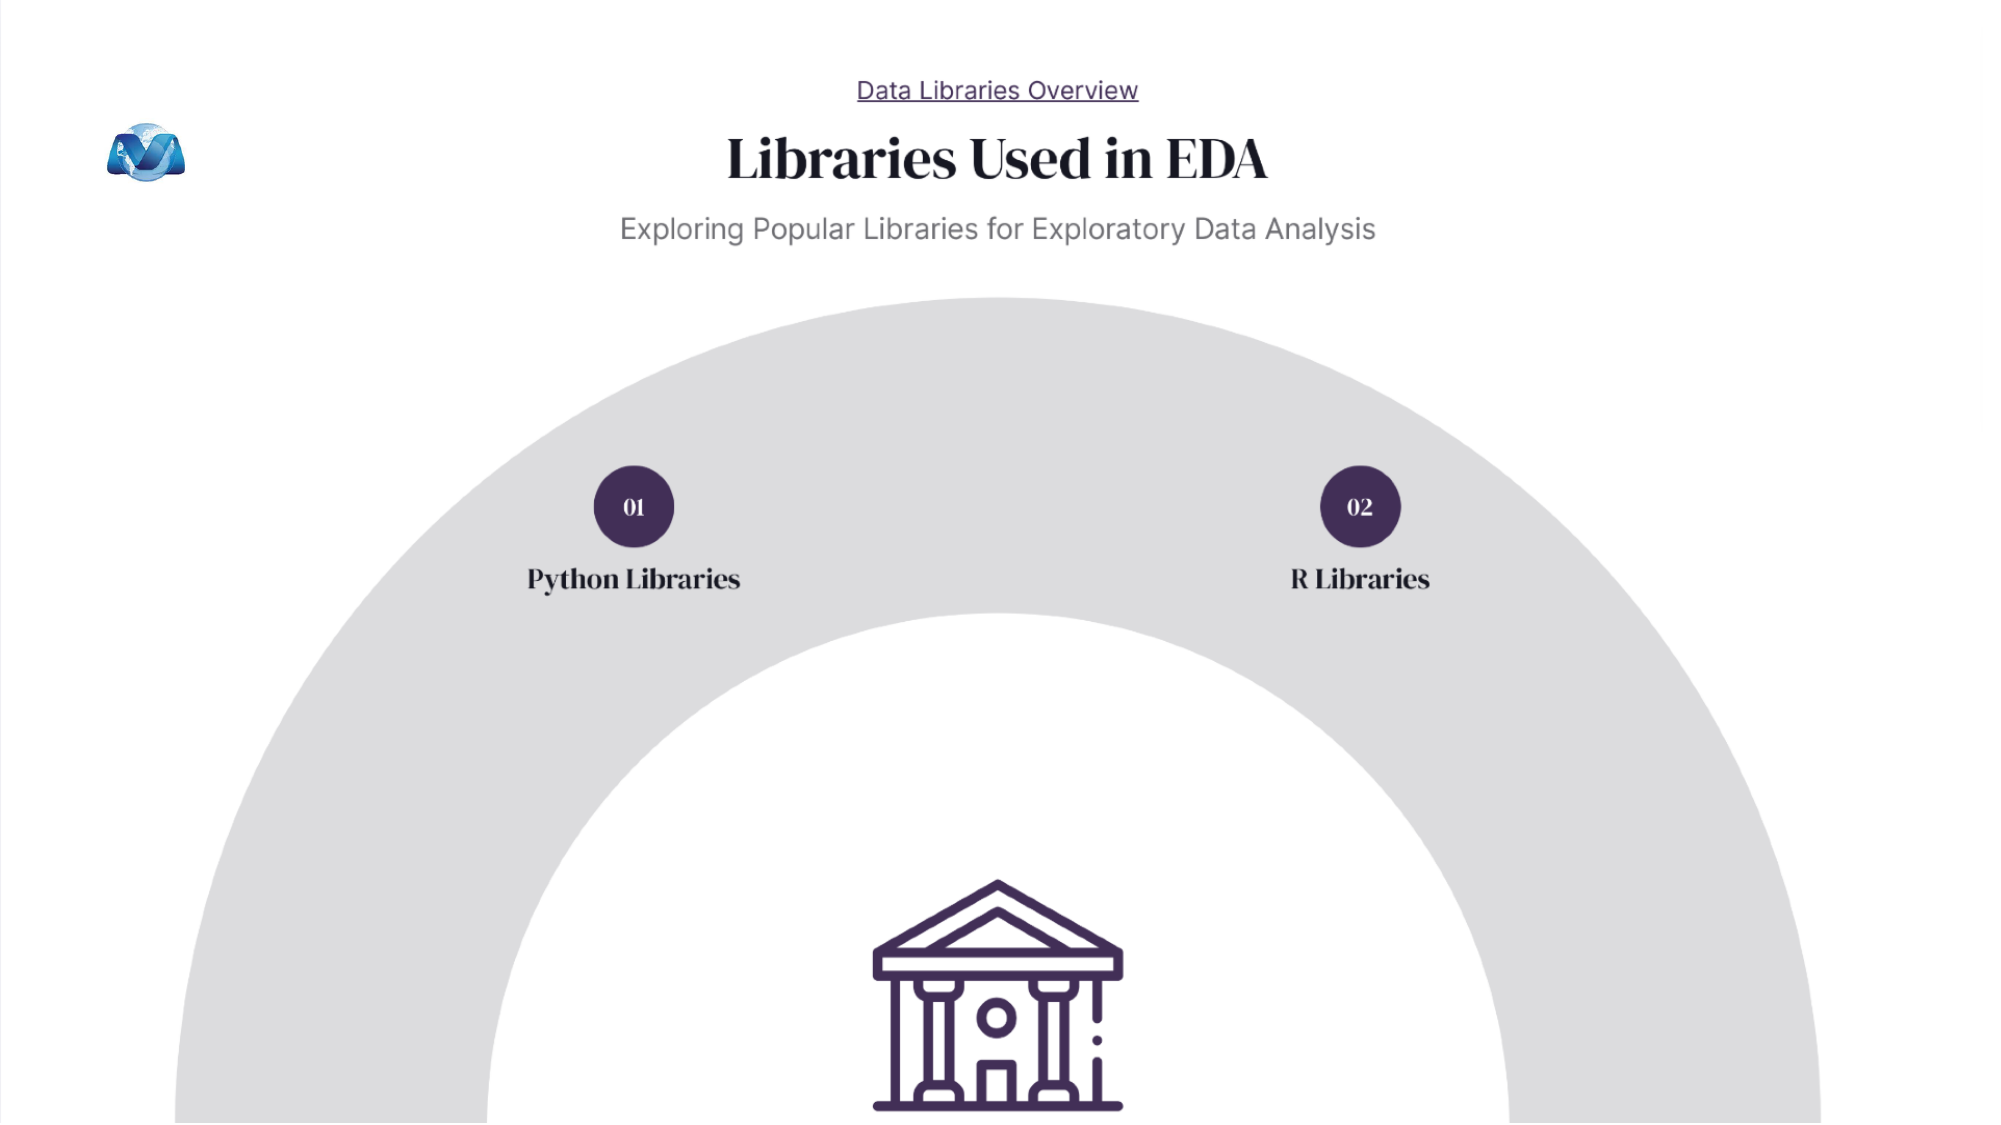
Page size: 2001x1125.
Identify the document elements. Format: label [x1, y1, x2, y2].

list [0, 0, 1983, 1123]
